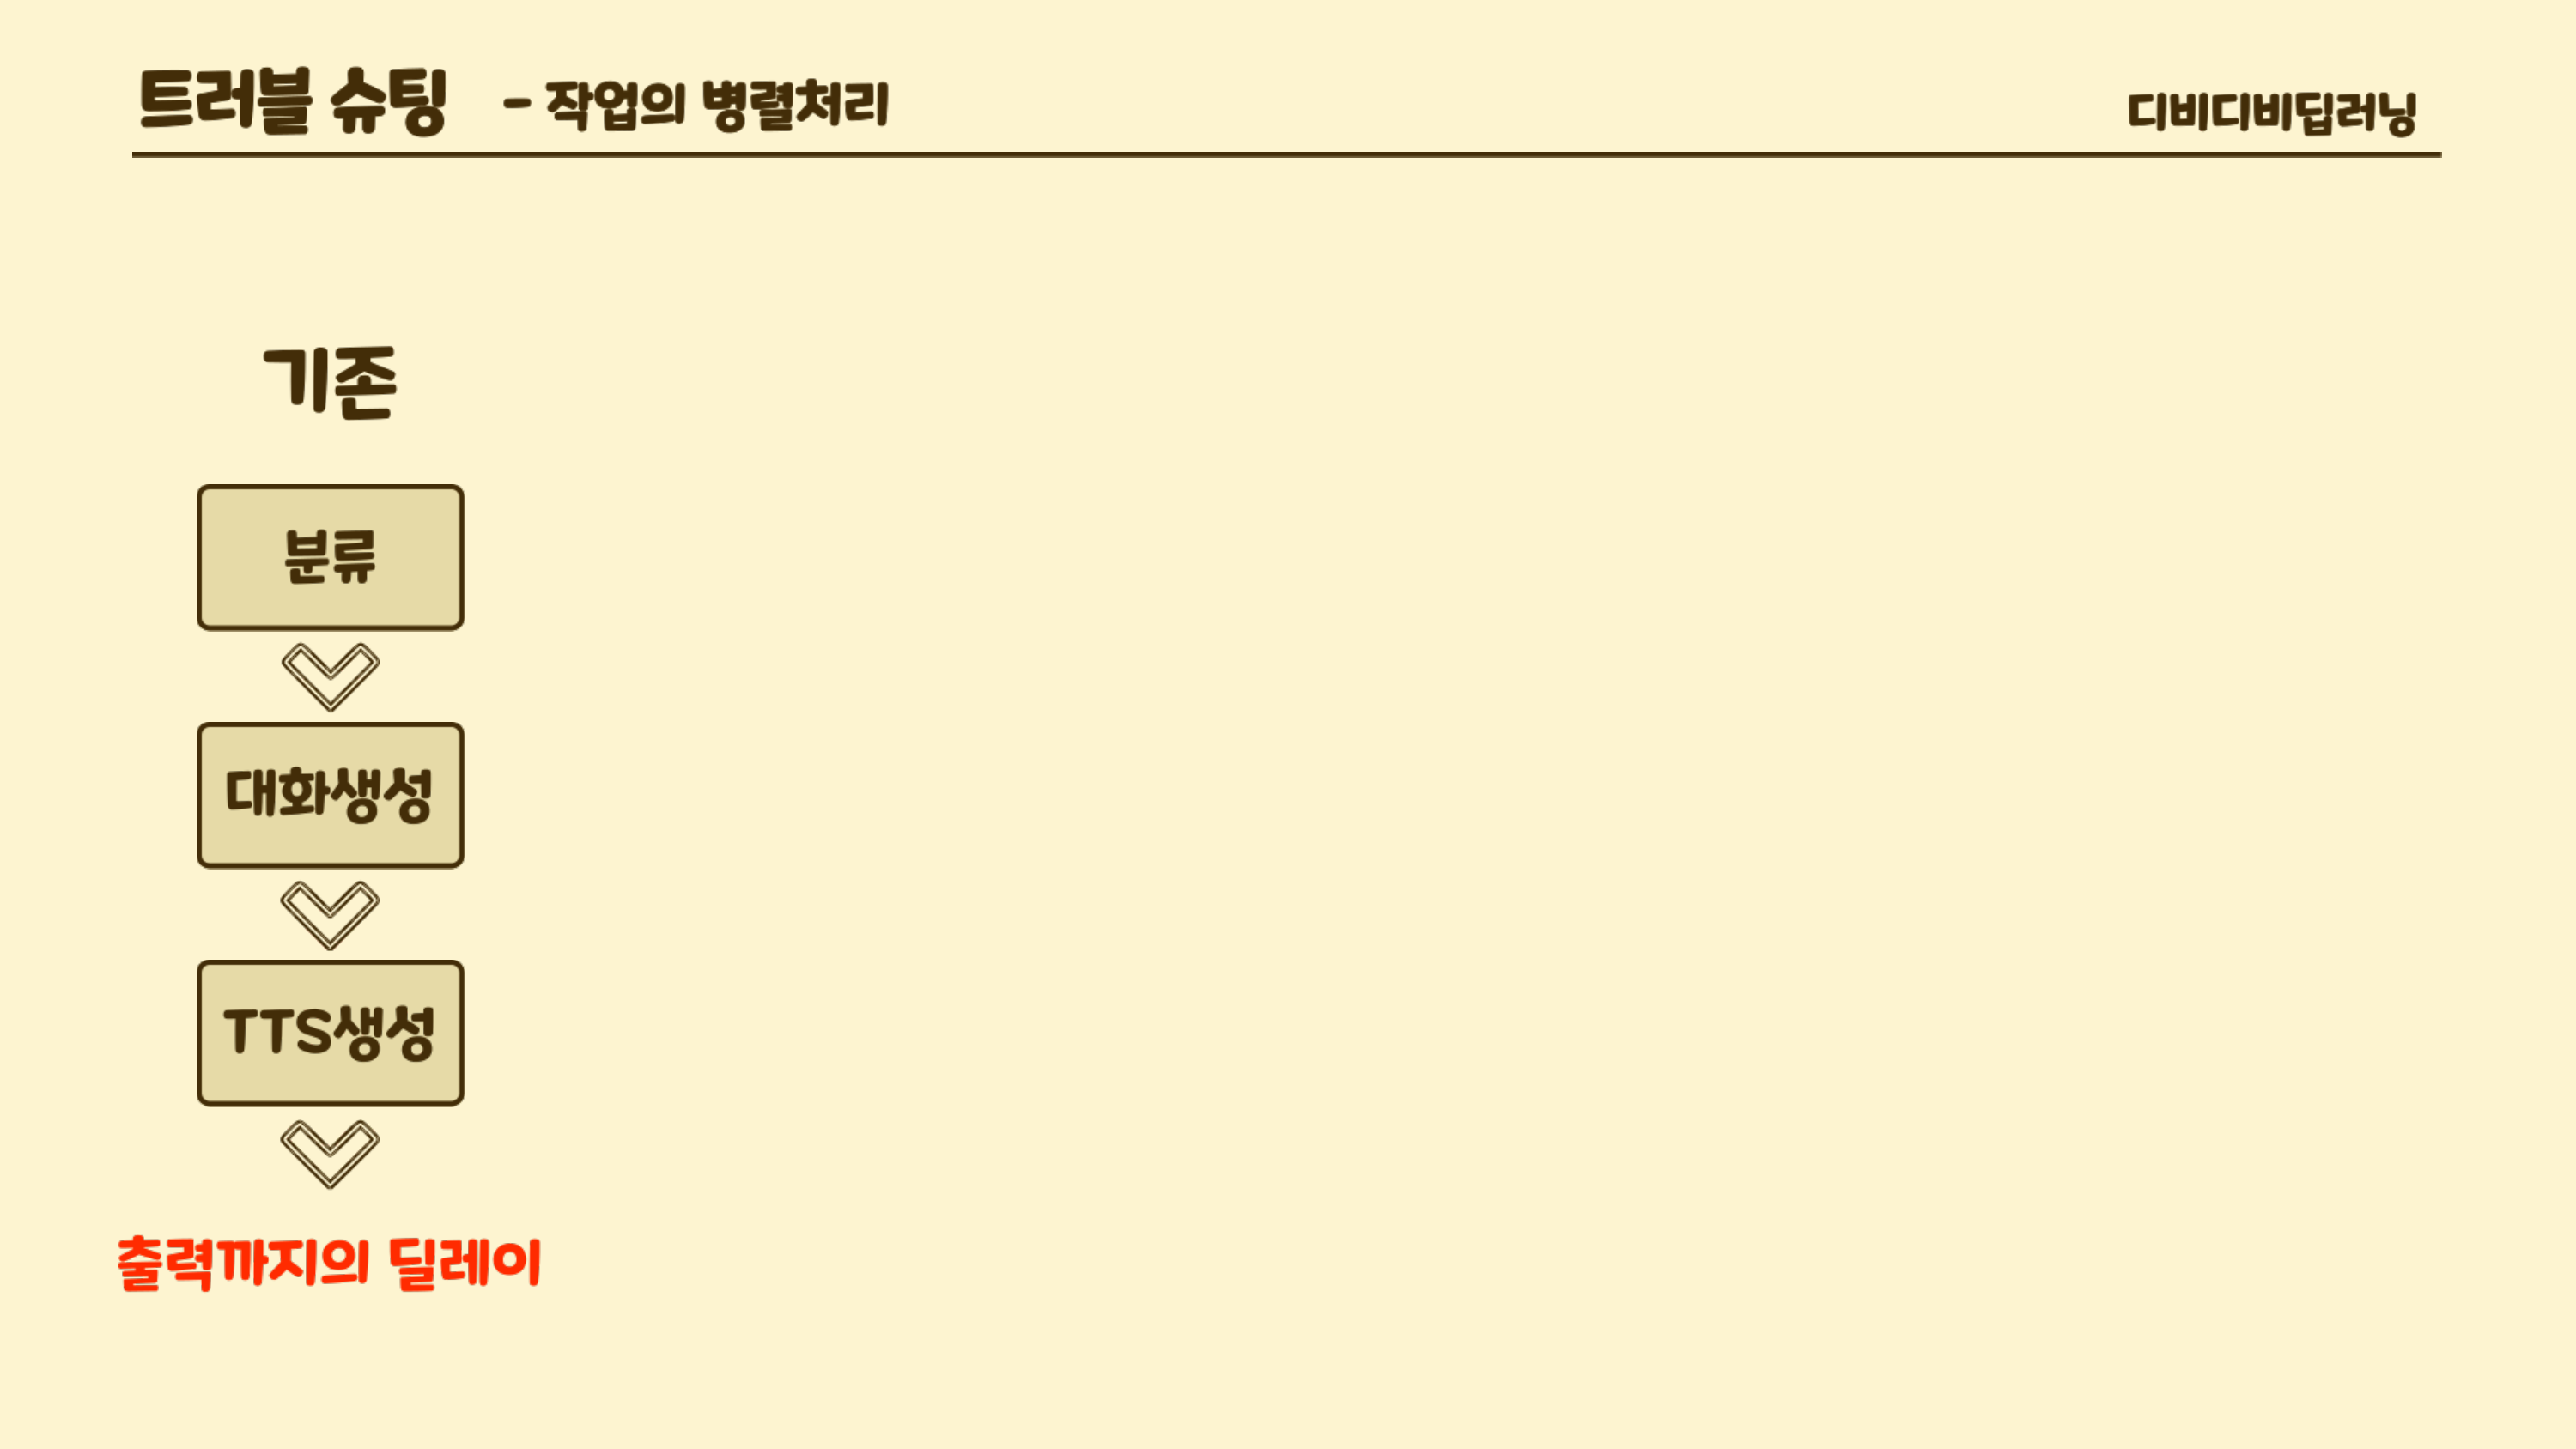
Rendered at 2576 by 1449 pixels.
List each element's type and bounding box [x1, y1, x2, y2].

picture [0, 280, 675, 1358]
picture [114, 21, 2489, 269]
